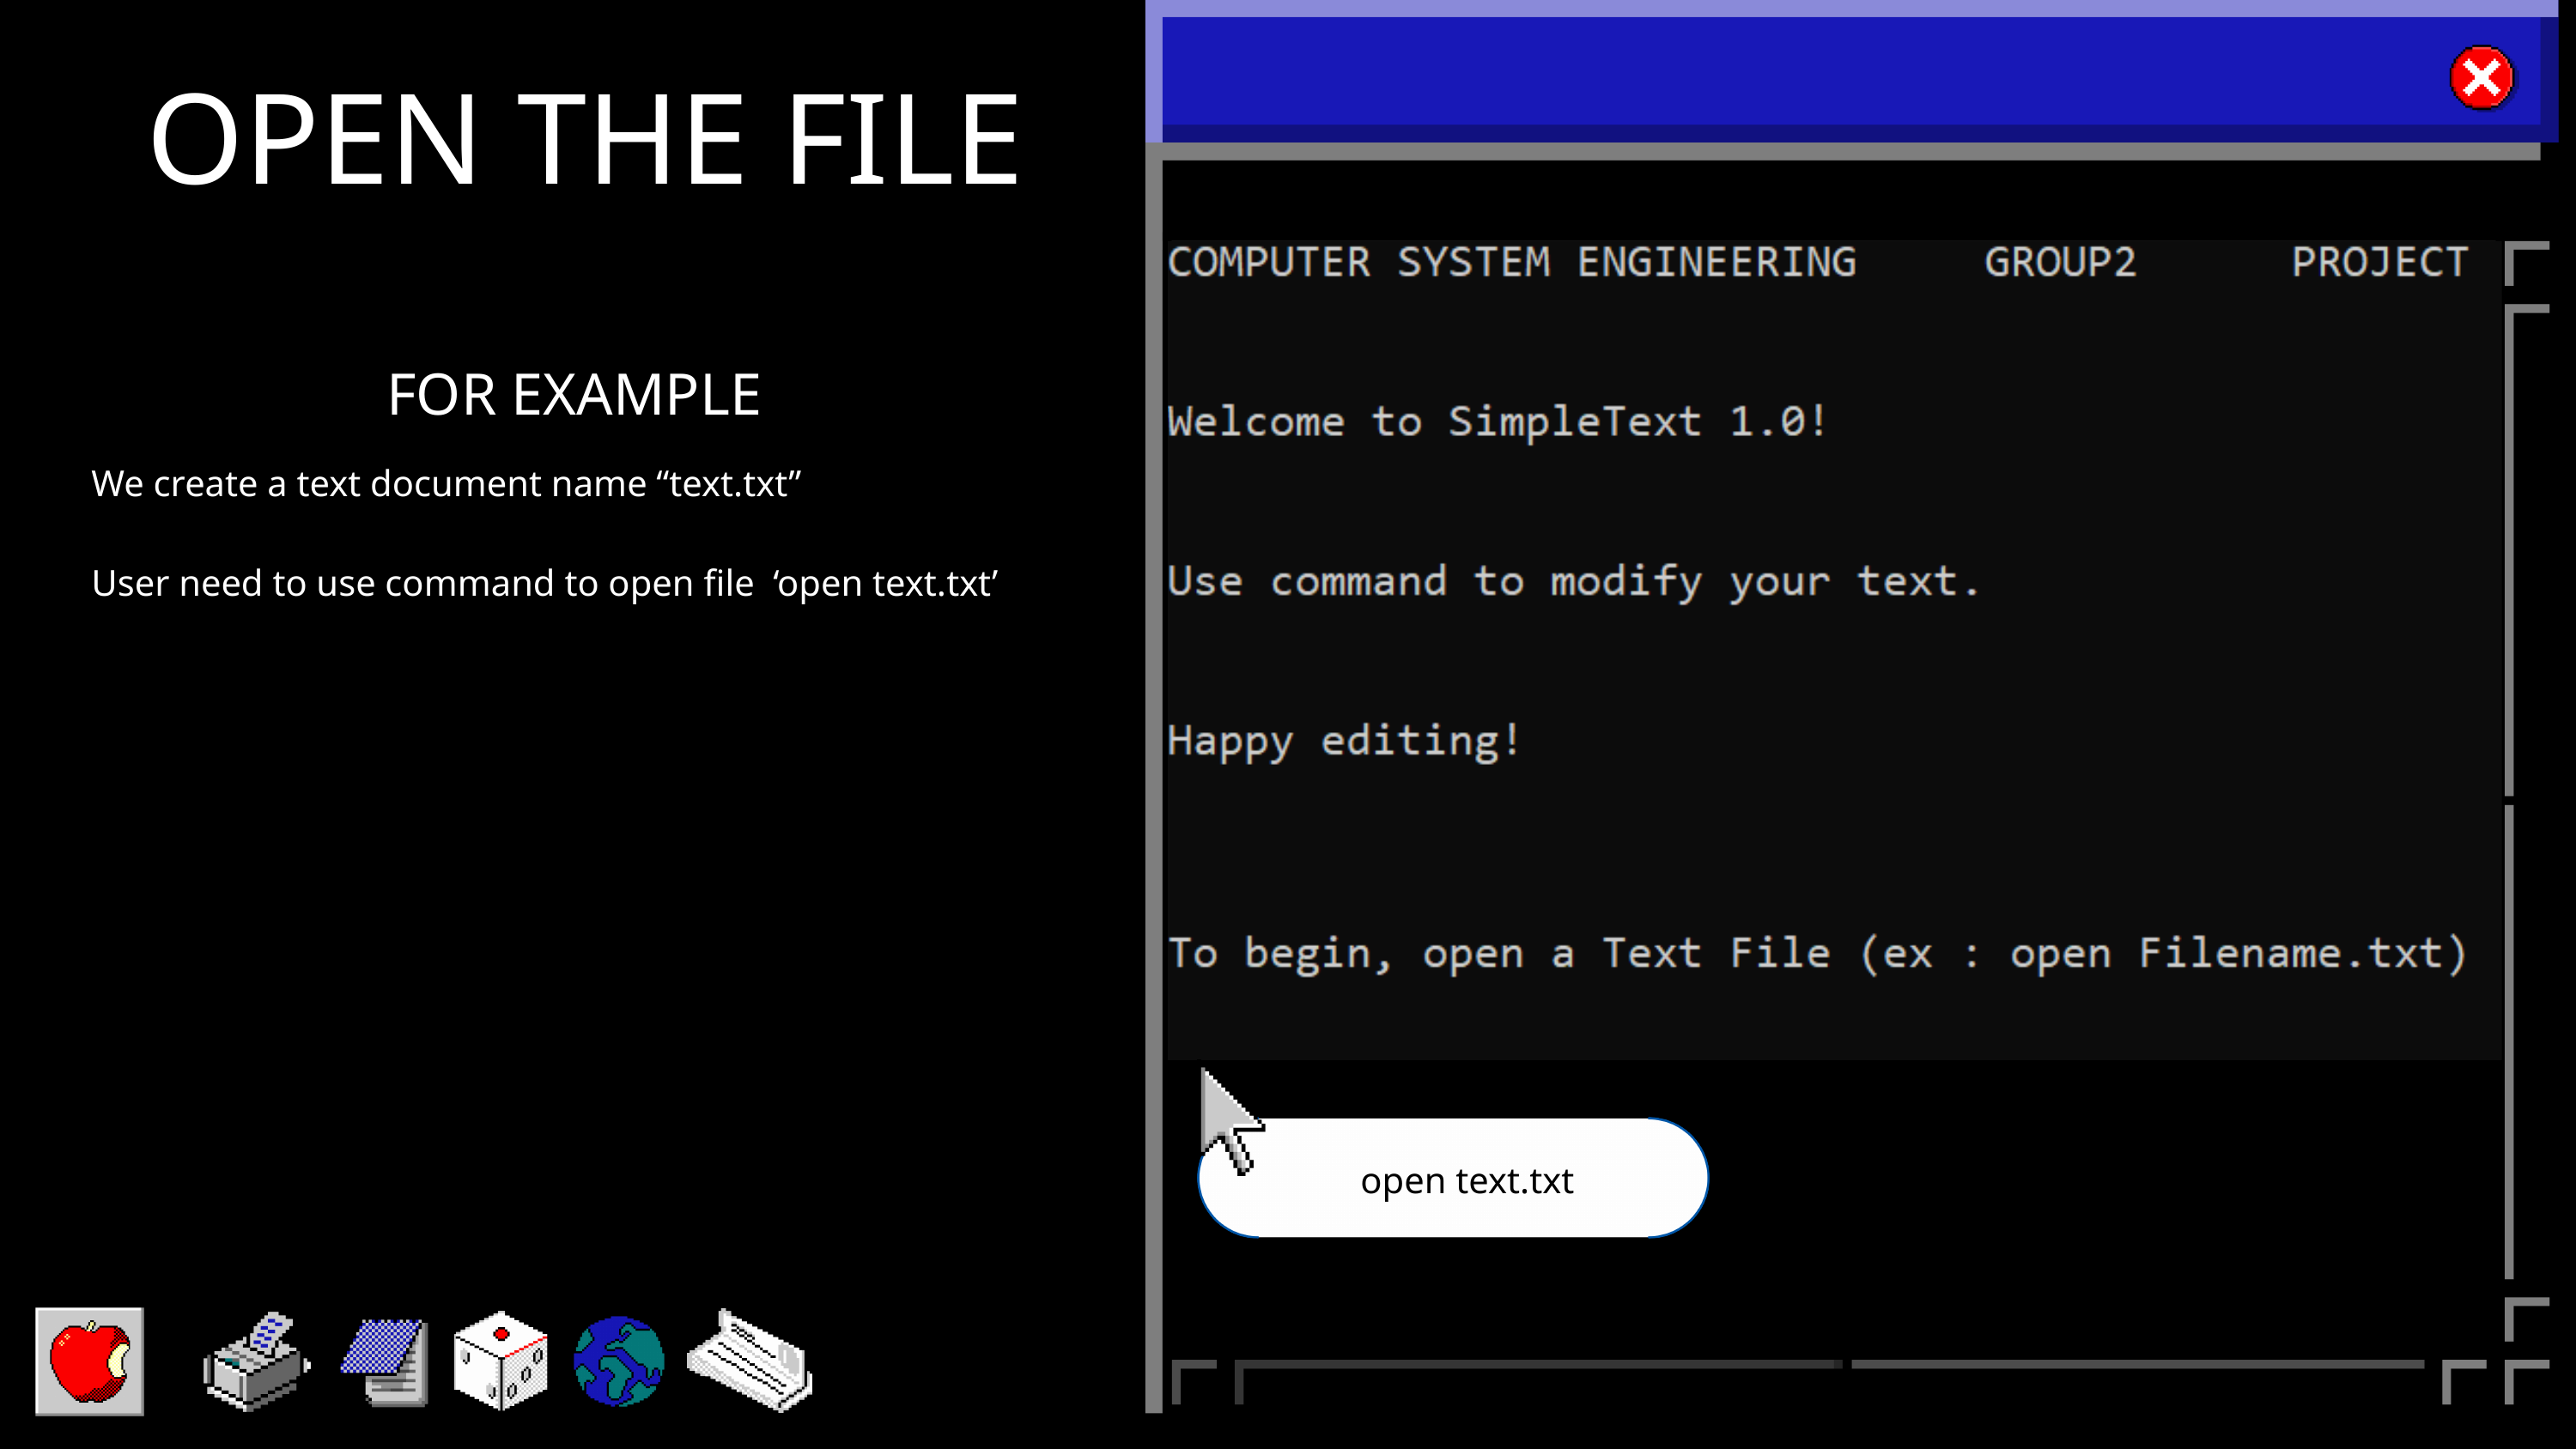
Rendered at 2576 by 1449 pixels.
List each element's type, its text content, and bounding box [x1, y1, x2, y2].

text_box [1145, 0, 2576, 1431]
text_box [33, 1304, 148, 1419]
text_box OPEN THE FILE [146, 83, 1038, 209]
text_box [91, 364, 1094, 652]
text_box [687, 1308, 815, 1416]
text_box [453, 1311, 550, 1413]
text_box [1196, 1058, 1710, 1240]
text_box [337, 1313, 431, 1410]
text_box [200, 1308, 314, 1416]
text_box [572, 1314, 666, 1410]
